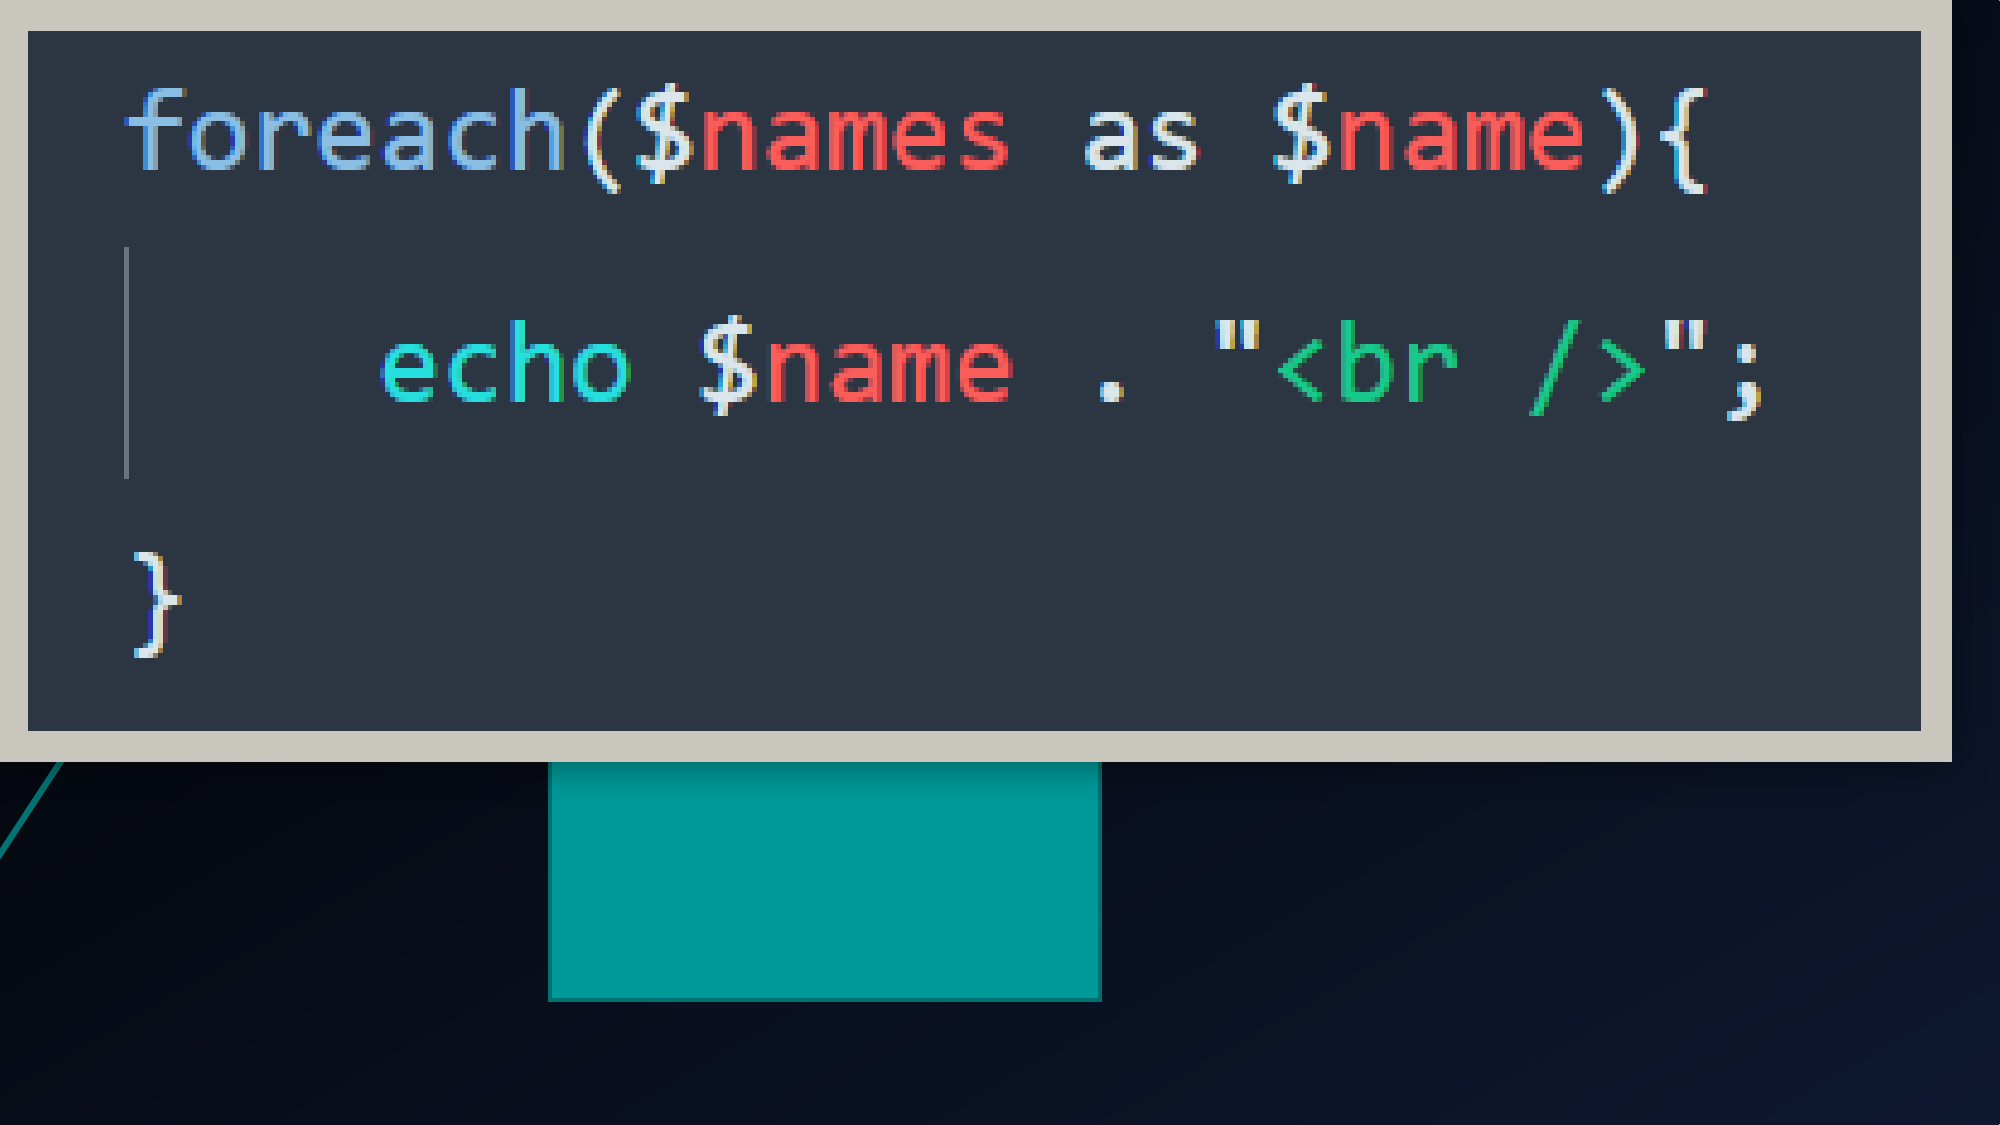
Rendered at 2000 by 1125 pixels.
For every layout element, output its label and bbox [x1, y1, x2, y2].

text_box [548, 793, 1102, 1002]
picture [27, 0, 1921, 732]
